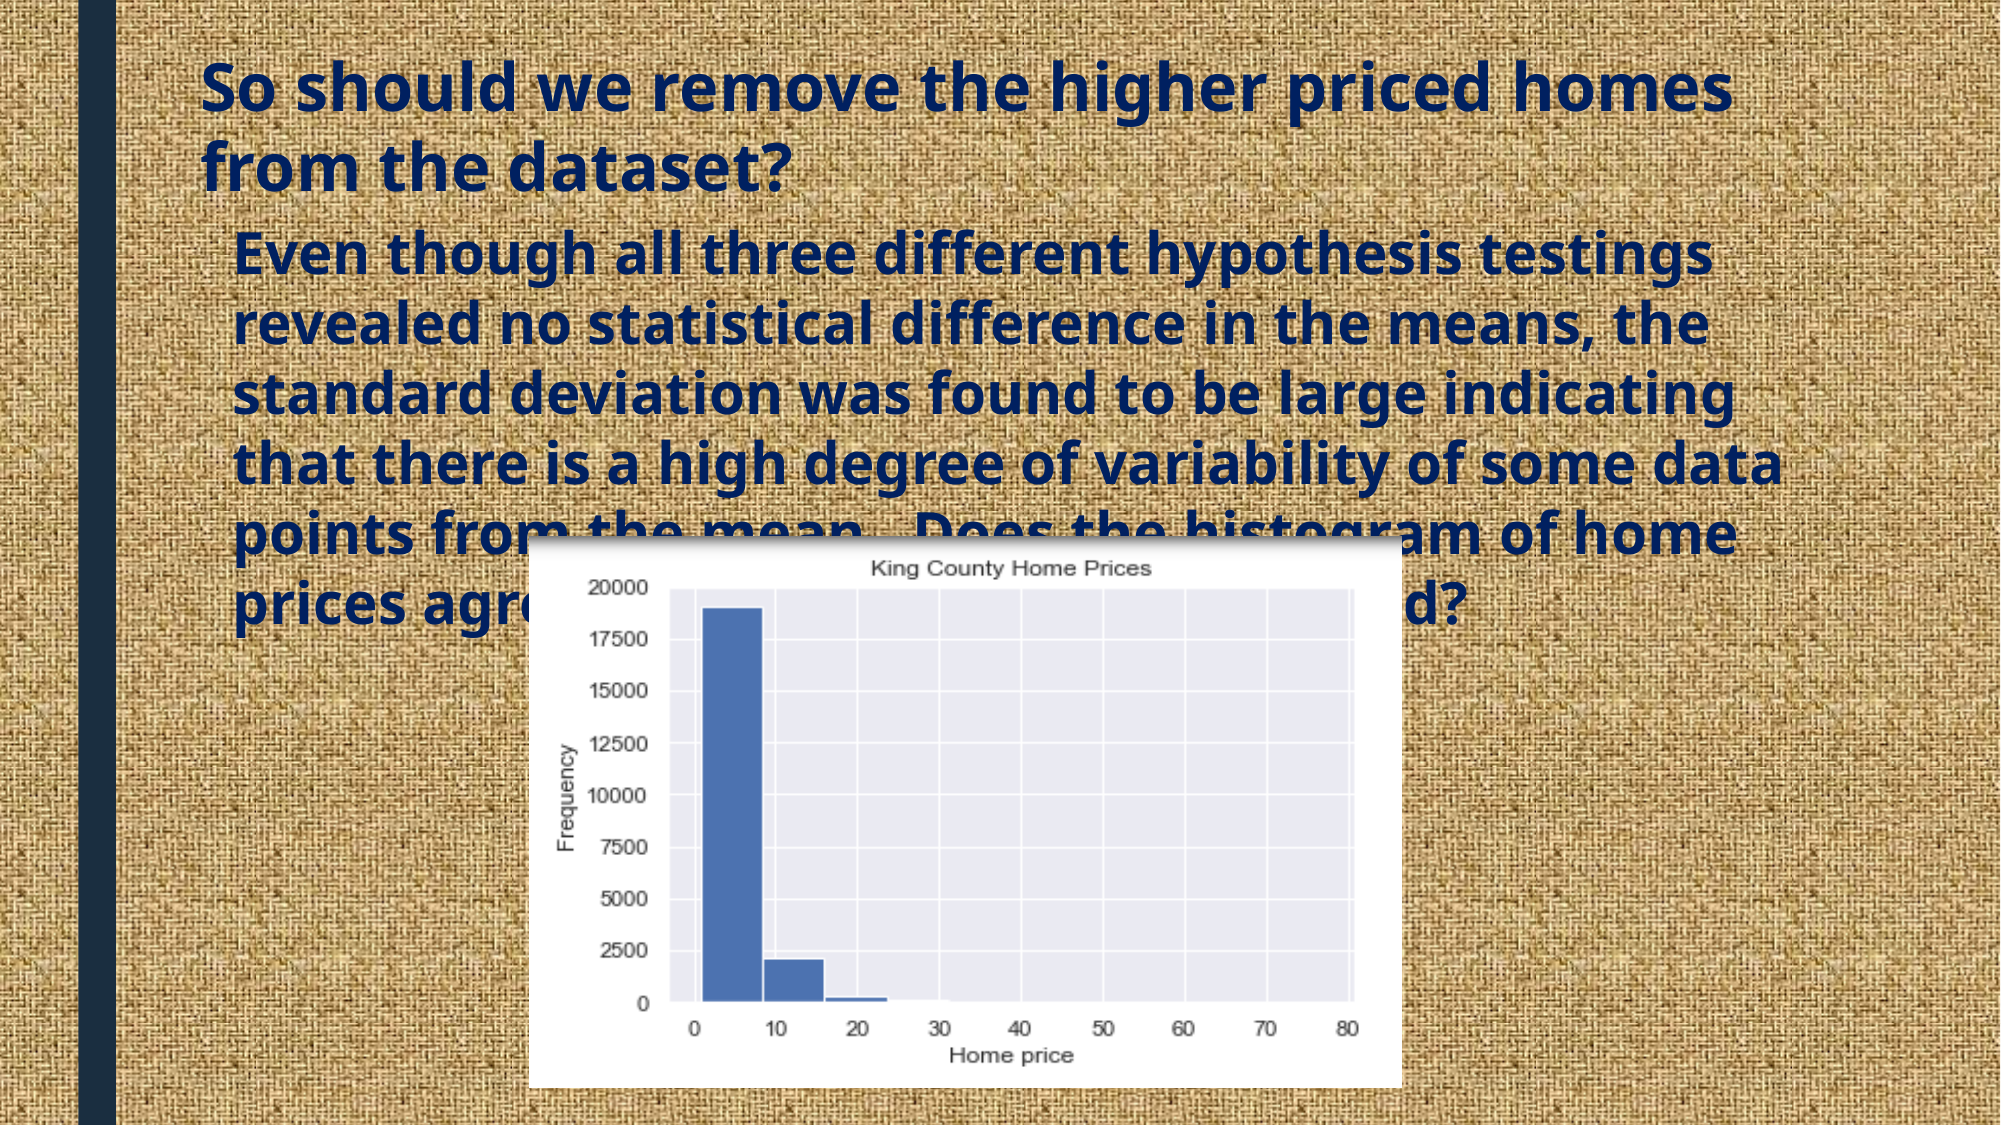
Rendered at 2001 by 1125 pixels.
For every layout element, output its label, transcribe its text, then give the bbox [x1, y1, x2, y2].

text_box So should we remove the higher priced homes from the dataset? [185, 37, 1906, 213]
picture [0, 0, 78, 1125]
text_box Even though all three different hypothesis testings revealed no statistical difference in the means, the standard deviation was found to be large indicating that there is a high degree of variability of some data points from the mean. Does the histogram of home prices agree with this and appear skewed? [217, 208, 1831, 644]
picture [116, 0, 2001, 1125]
